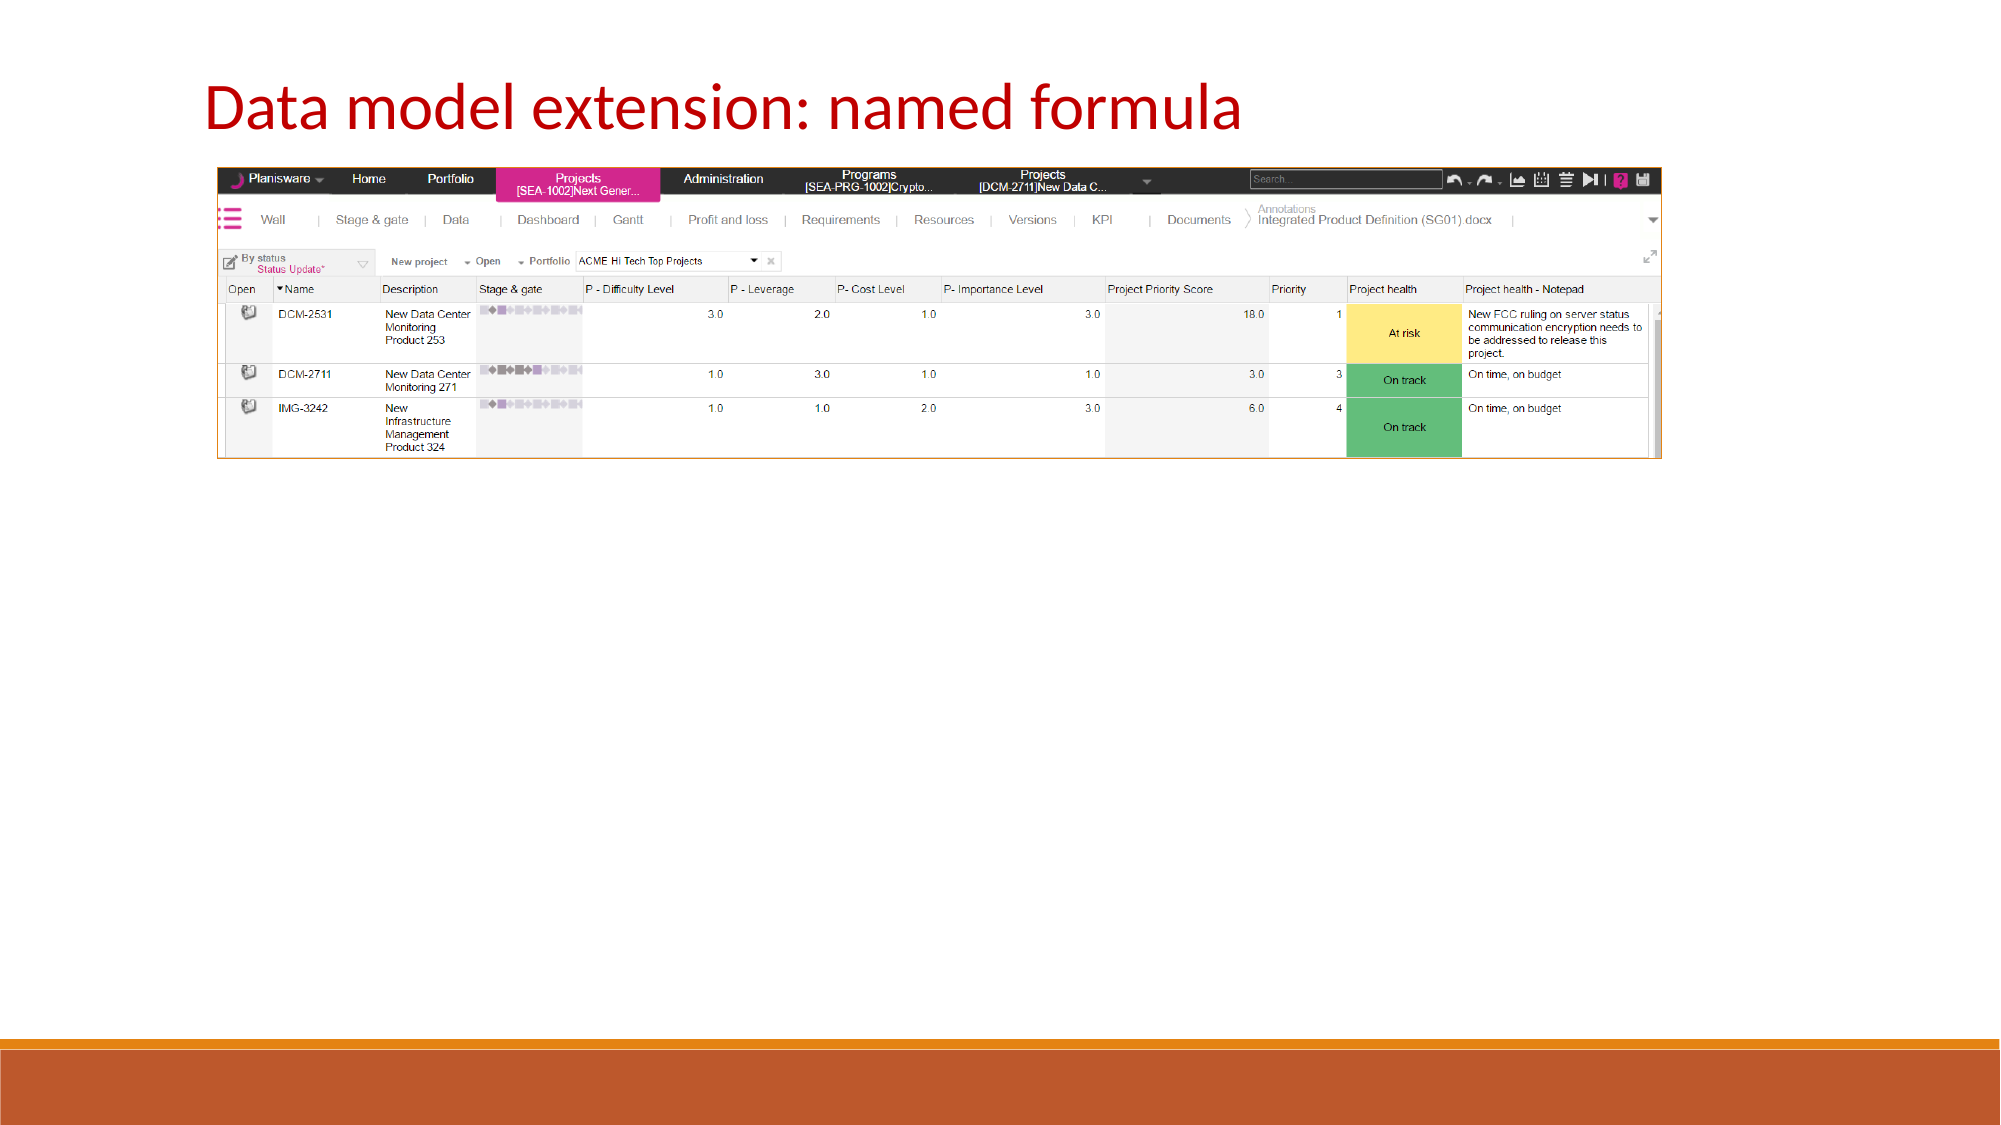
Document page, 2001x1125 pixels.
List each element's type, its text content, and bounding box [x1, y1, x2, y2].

picture [216, 167, 1663, 460]
text_box Data model extension: named formula [189, 55, 1432, 151]
